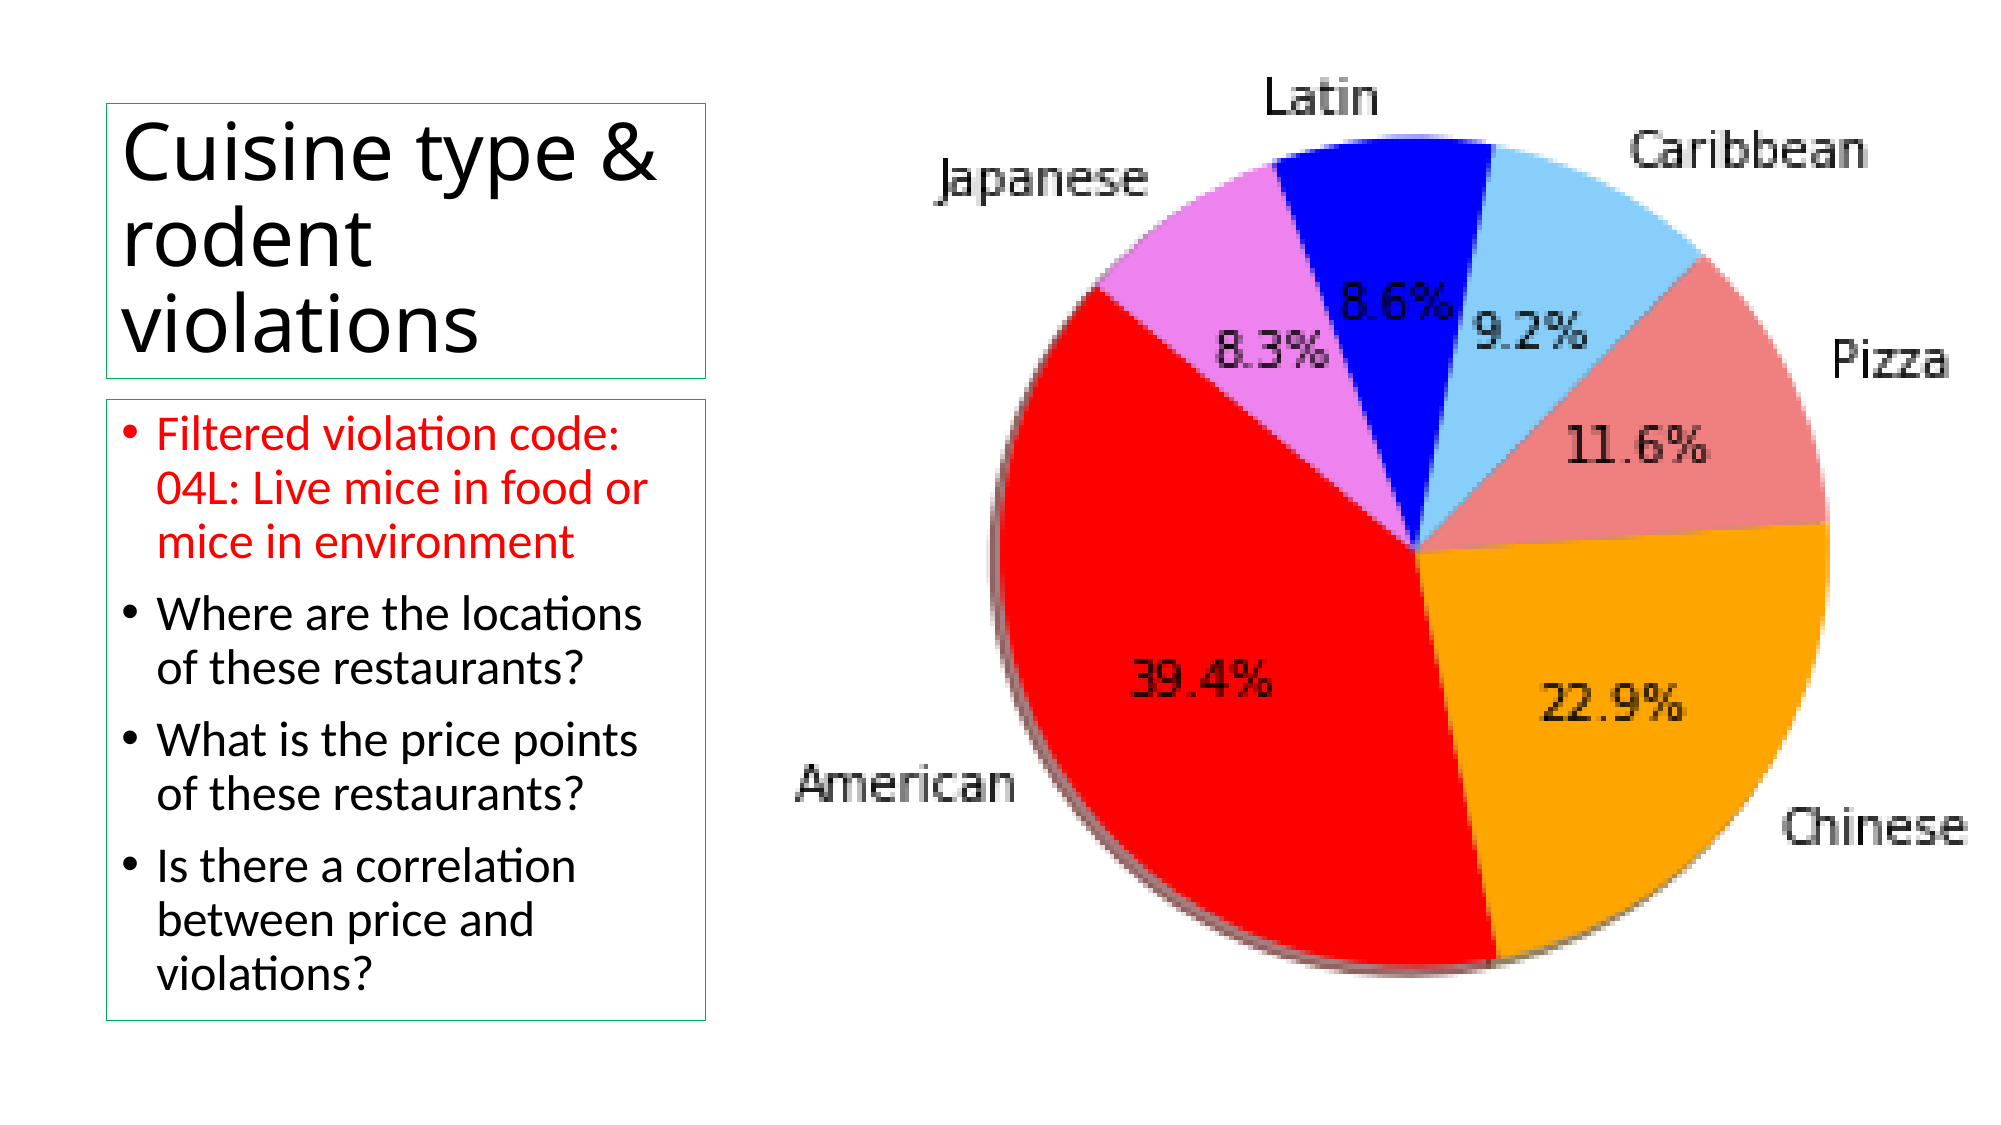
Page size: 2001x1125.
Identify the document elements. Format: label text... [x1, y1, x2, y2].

title Cuisine type & rodent violations [106, 103, 706, 379]
list Filtered violation code: 04L: Live mice in food or mice in environment Where are the locations of these restaurants? What is the price points of these restaurants? Is there a correlation between price and violations? [106, 399, 706, 1021]
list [762, 0, 2000, 1122]
